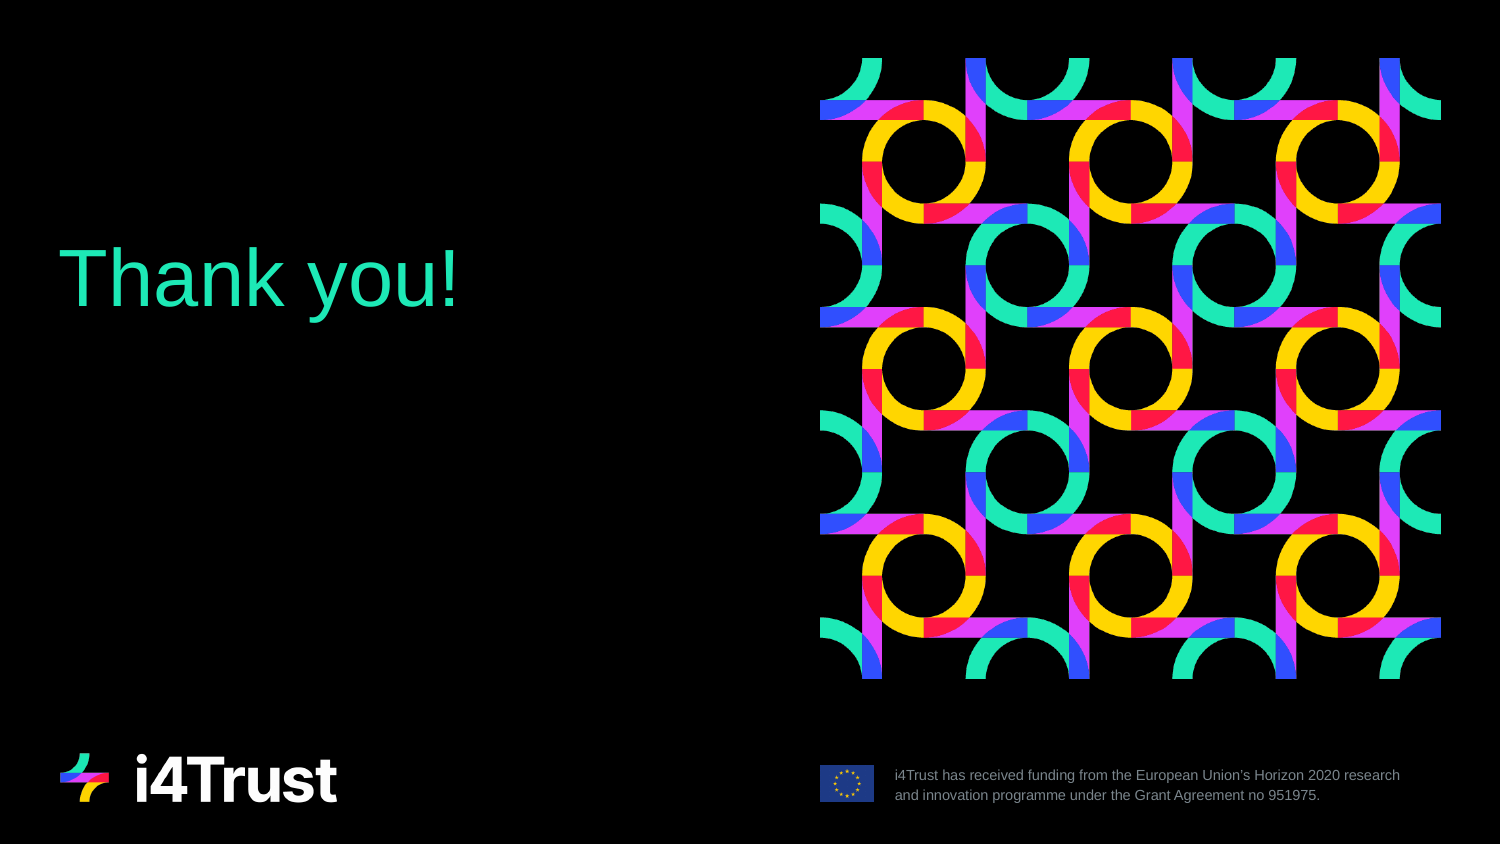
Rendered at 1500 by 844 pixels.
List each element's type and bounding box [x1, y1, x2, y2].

picture [59, 738, 338, 817]
picture [820, 765, 874, 802]
picture [820, 58, 1441, 679]
